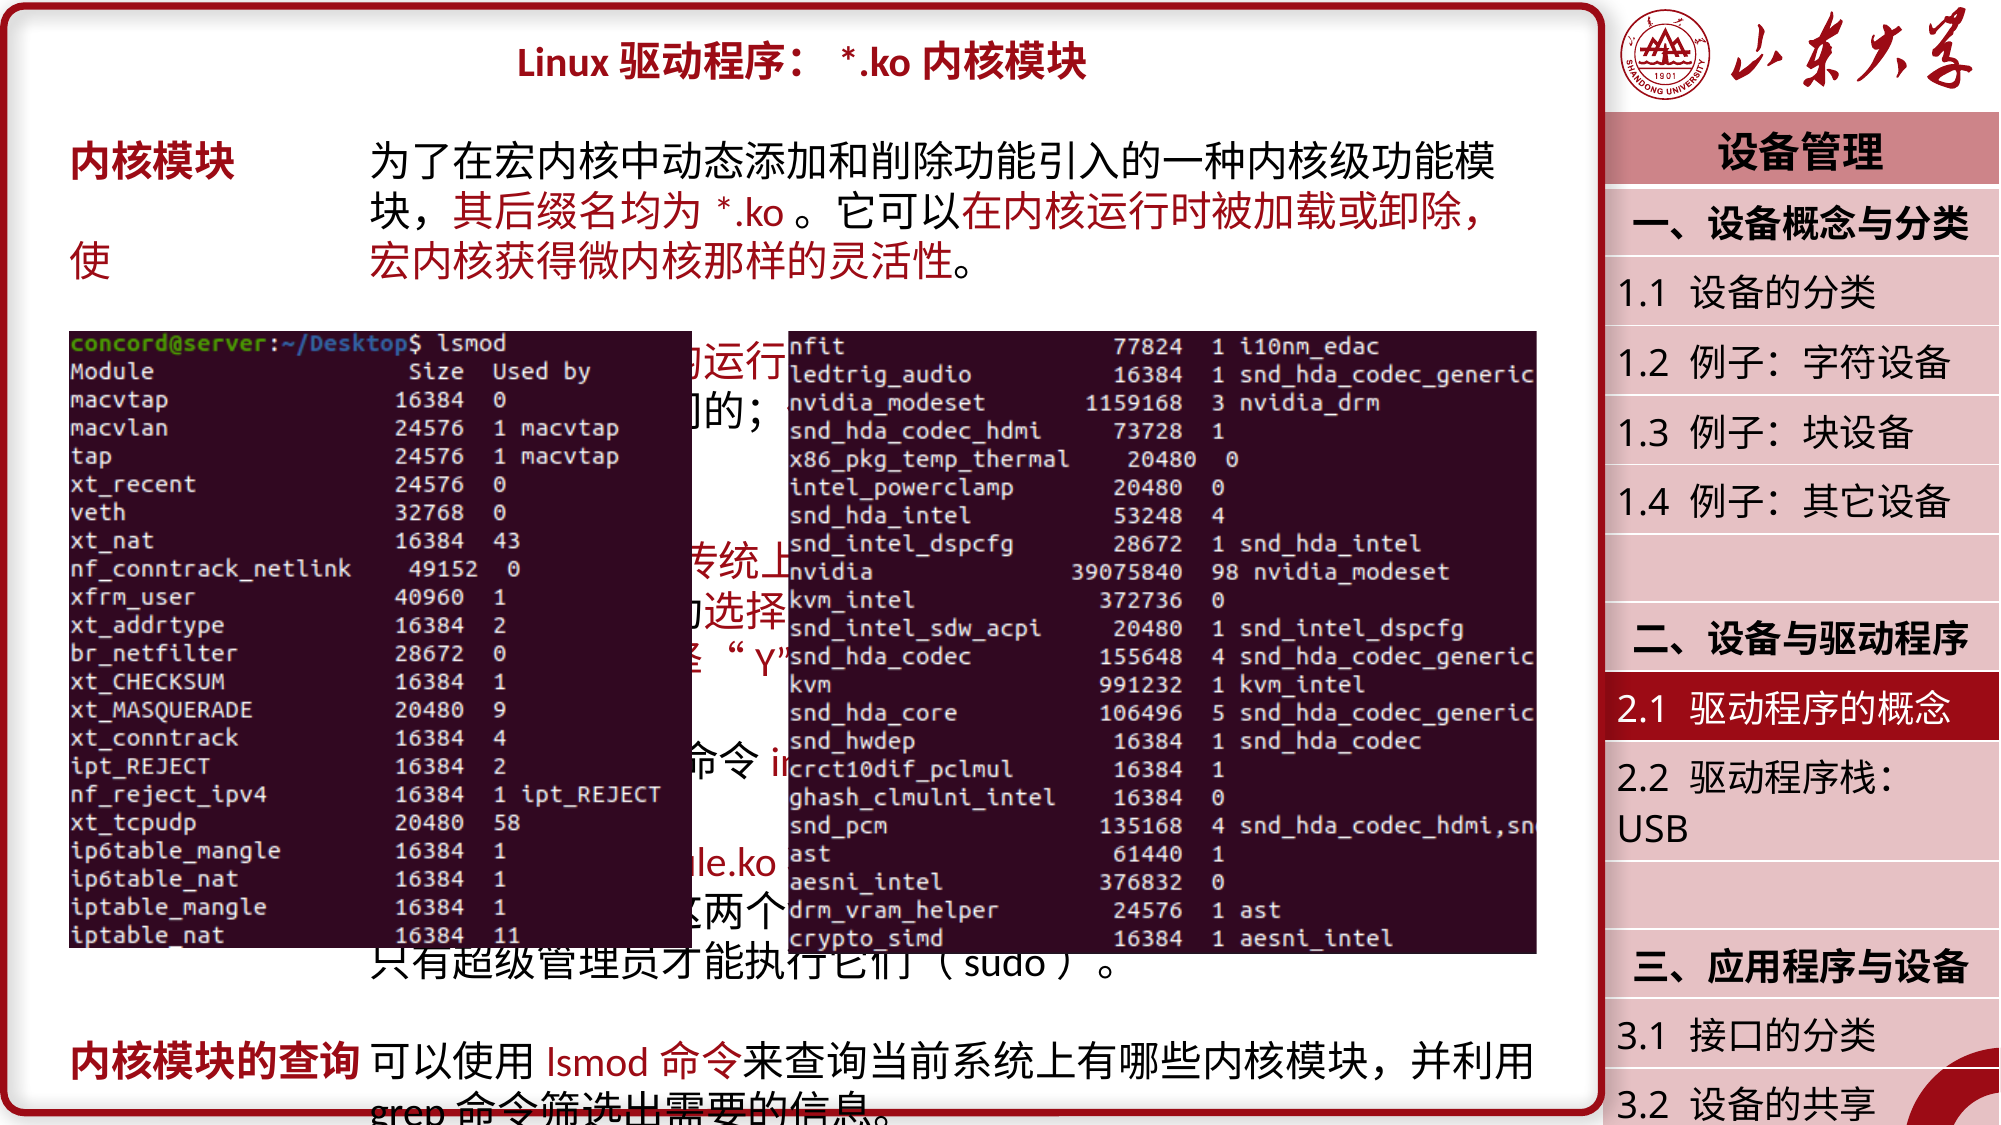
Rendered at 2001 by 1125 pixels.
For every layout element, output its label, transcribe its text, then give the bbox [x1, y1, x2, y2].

table_cell 三、应用程序与设备 [1618, 930, 1999, 997]
table_cell [1608, 112, 1613, 184]
table_cell 1.4 例子：其它设备 [1618, 465, 1999, 533]
table_cell 3.1 接口的分类 [1618, 999, 1999, 1067]
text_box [1603, 1069, 1613, 1114]
table_cell [1618, 862, 1999, 928]
table_header 设备管理 [1618, 112, 1999, 184]
table_cell 三、应用程序与设备 [1608, 465, 1613, 533]
table_cell 2.2 驱动程序栈：USB [1608, 326, 1613, 394]
text_box Linux驱动程序：*.ko内核模块 内核模块 为了在宏内核中动态添加和削除功能引入的一种内核级功能模 块，其后缀名均为*.ko。它可以在内核运行时被加载或卸除，使 宏内核获得微内核那样的灵活性。 但是，内核模块均运行在内核空间，因此所有的内核模块之间 都是可以互相访问的；任何一个内核模块的故障都可能导致死 机。 内核模块的编译 Linux的驱动程序传统上都作为内核模块存在。在编译Linux内核 时，如果对某驱动选择“M”，则它会被编译成独立内核模块； 当然，也可以选择“Y”，此时它会被直接被编译进内核。 内核模块的加载 Linux提供了两个命令insmod和rmmod来动态装载和卸除内核模 块。insmod module.ko将加载内核模块，而rmmod module.ko将 卸除内核模块。这两个命令由于修改内核空间，因此非常敏感， 只有超级管理员才能执行它们（sudo）。 内核模块的查询 可以使用lsmod命令来查询当前系统上有哪些内核模块，并利用 grep命令筛选出需要的信息。 [54, 27, 1551, 1125]
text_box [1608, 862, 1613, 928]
table_cell 2.1 驱动程序的概念 [1618, 672, 1999, 740]
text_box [1608, 930, 1613, 997]
table_cell 2.1 驱动程序的概念 [1608, 257, 1613, 325]
text_box [1608, 742, 1613, 860]
table_cell 二、设备与驱动程序 [1608, 189, 1613, 255]
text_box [1608, 999, 1613, 1067]
table_cell 潘润宇 2023.04 [1608, 672, 1613, 740]
picture [69, 331, 692, 948]
table_cell 3.2 设备的共享 [1608, 603, 1613, 670]
table_cell 2.2 驱动程序栈：USB [1618, 742, 1999, 860]
table_cell 3.1 接口的分类 [1608, 535, 1613, 601]
table_cell 1.1 设备的分类 [1618, 257, 1999, 325]
table_cell 1.3 例子：块设备 [1618, 396, 1999, 464]
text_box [1620, 5, 1977, 100]
table_cell 1.2 例子：字符设备 [1618, 326, 1999, 394]
picture [788, 331, 1537, 955]
table_cell [1618, 535, 1999, 601]
table_cell [1608, 396, 1613, 464]
table_cell 二、设备与驱动程序 [1618, 603, 1999, 670]
text_box [2, 4, 1603, 1114]
table_cell 3.2 设备的共享 [1603, 1069, 1999, 1125]
table_cell 一、设备概念与分类 [1618, 189, 1999, 255]
